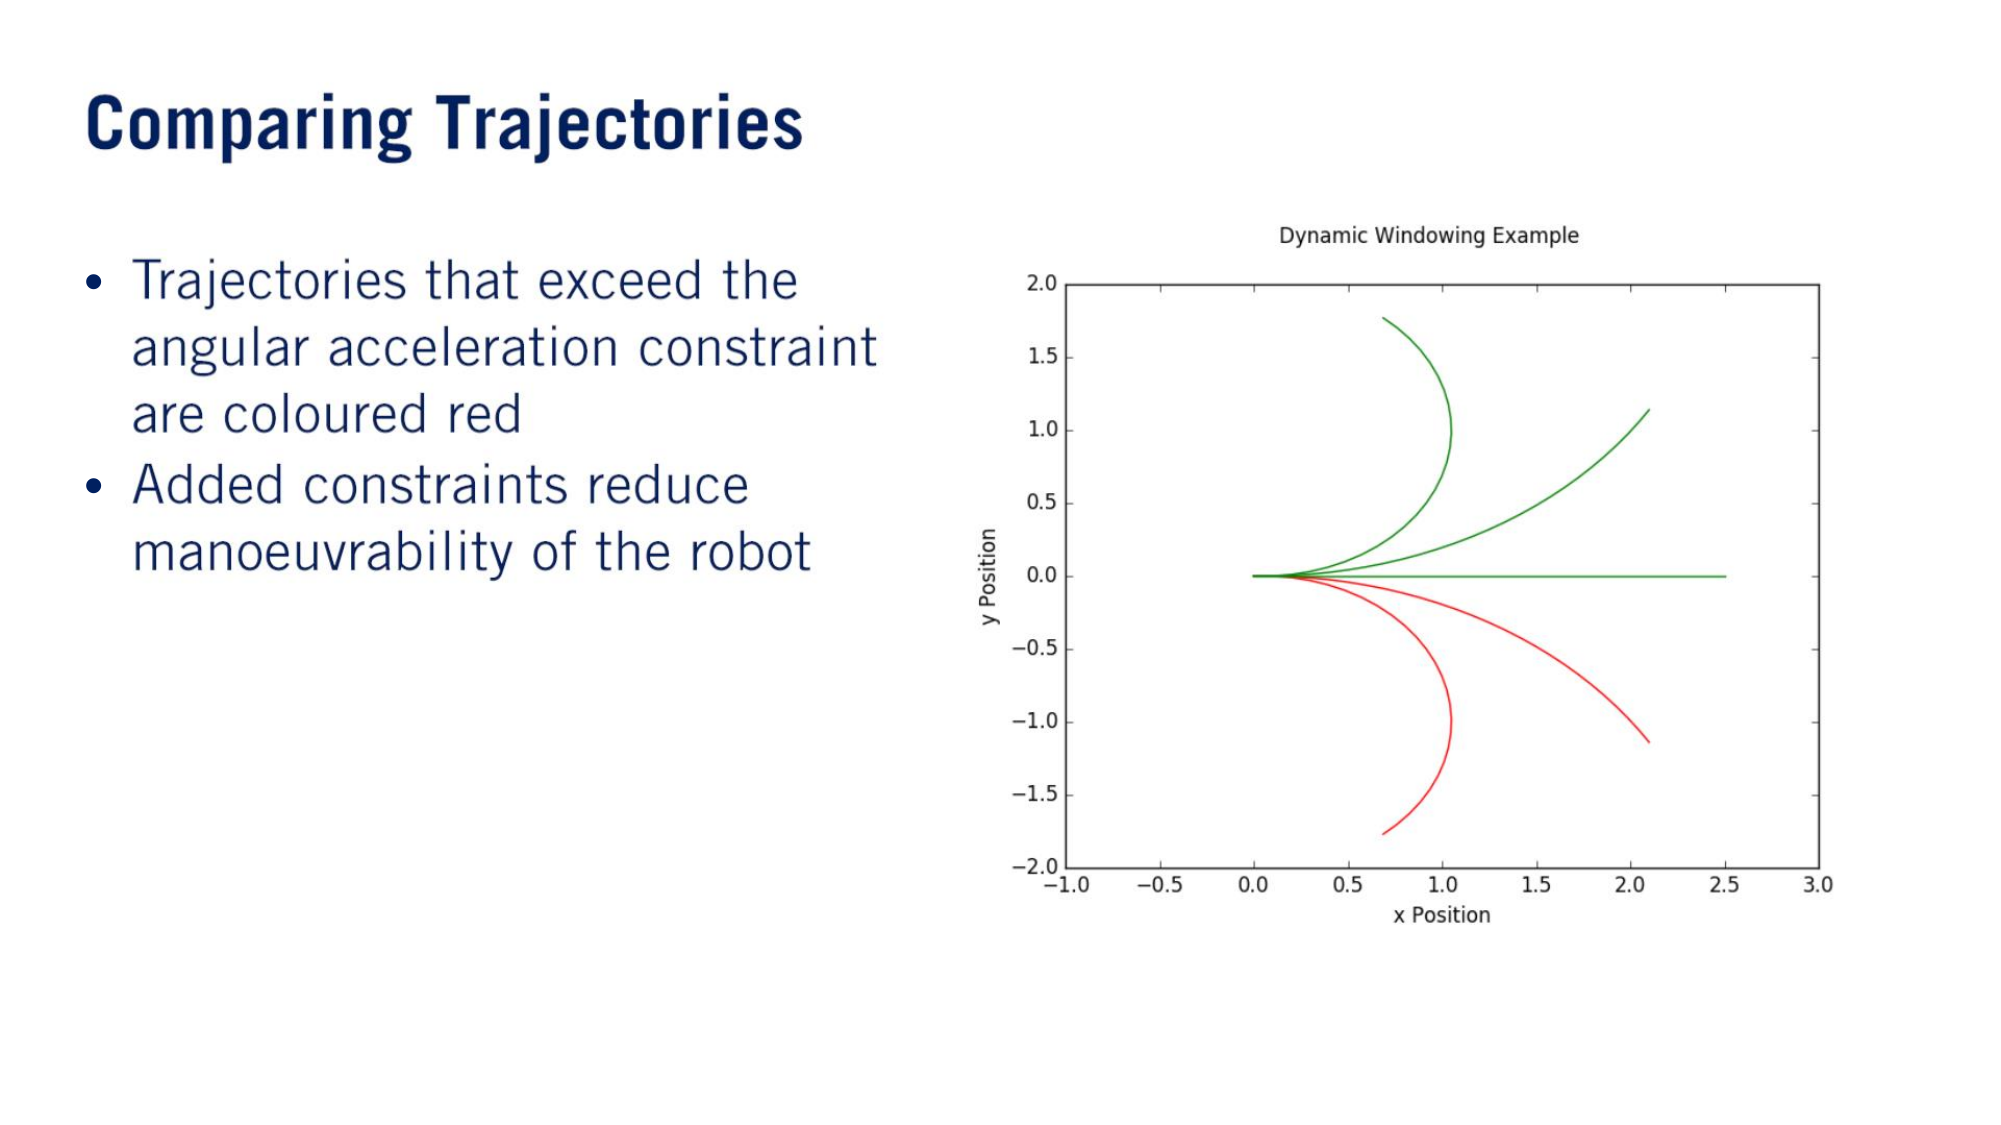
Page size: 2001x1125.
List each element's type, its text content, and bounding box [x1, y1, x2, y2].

text_box • • [84, 249, 129, 516]
text_box [0, 0, 2000, 1125]
